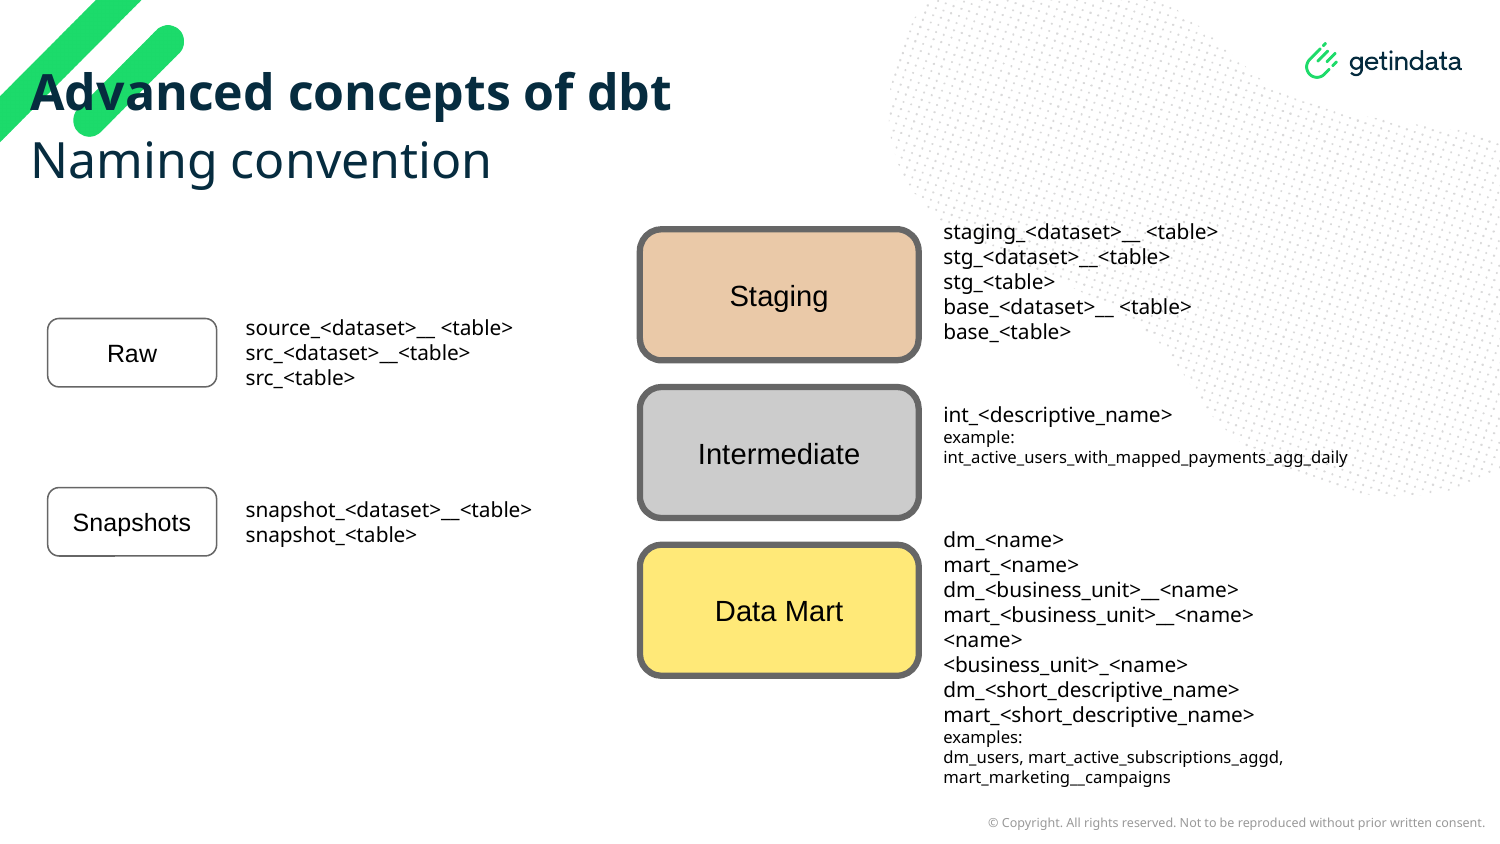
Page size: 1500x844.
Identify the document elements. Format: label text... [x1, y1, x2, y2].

text_box Staging [639, 229, 919, 361]
picture [835, 0, 1500, 520]
text_box staging_<dataset>__ <table> stg_<dataset>__<table> stg_<table> base_<dataset>__ <table> base_<table> [928, 203, 1341, 359]
text_box Intermediate [639, 386, 919, 519]
picture [0, 0, 184, 207]
text_box int_<descriptive_name> example: int_active_users_with_mapped_payments_agg_daily [928, 386, 1412, 482]
text_box Snapshots [47, 487, 217, 557]
text_box snapshot_<dataset>__<table> snapshot_<table> [230, 481, 643, 562]
title Advanced concepts of dbt Naming convention [15, 35, 1153, 143]
text_box dm_<name> mart_<name> dm_<business_unit>__<name> mart_<business_unit>__<name> <name> <business_unit>_<name> dm_<short_descriptive_name> mart_<short_descriptive_name> examples: dm_users, mart_active_subscriptions_aggd, mart_marketing__campaigns [928, 511, 1424, 802]
text_box Data Mart [639, 544, 919, 676]
text_box source_<dataset>__ <table> src_<dataset>__<table> src_<table> [230, 299, 643, 405]
text_box Raw [47, 318, 217, 387]
